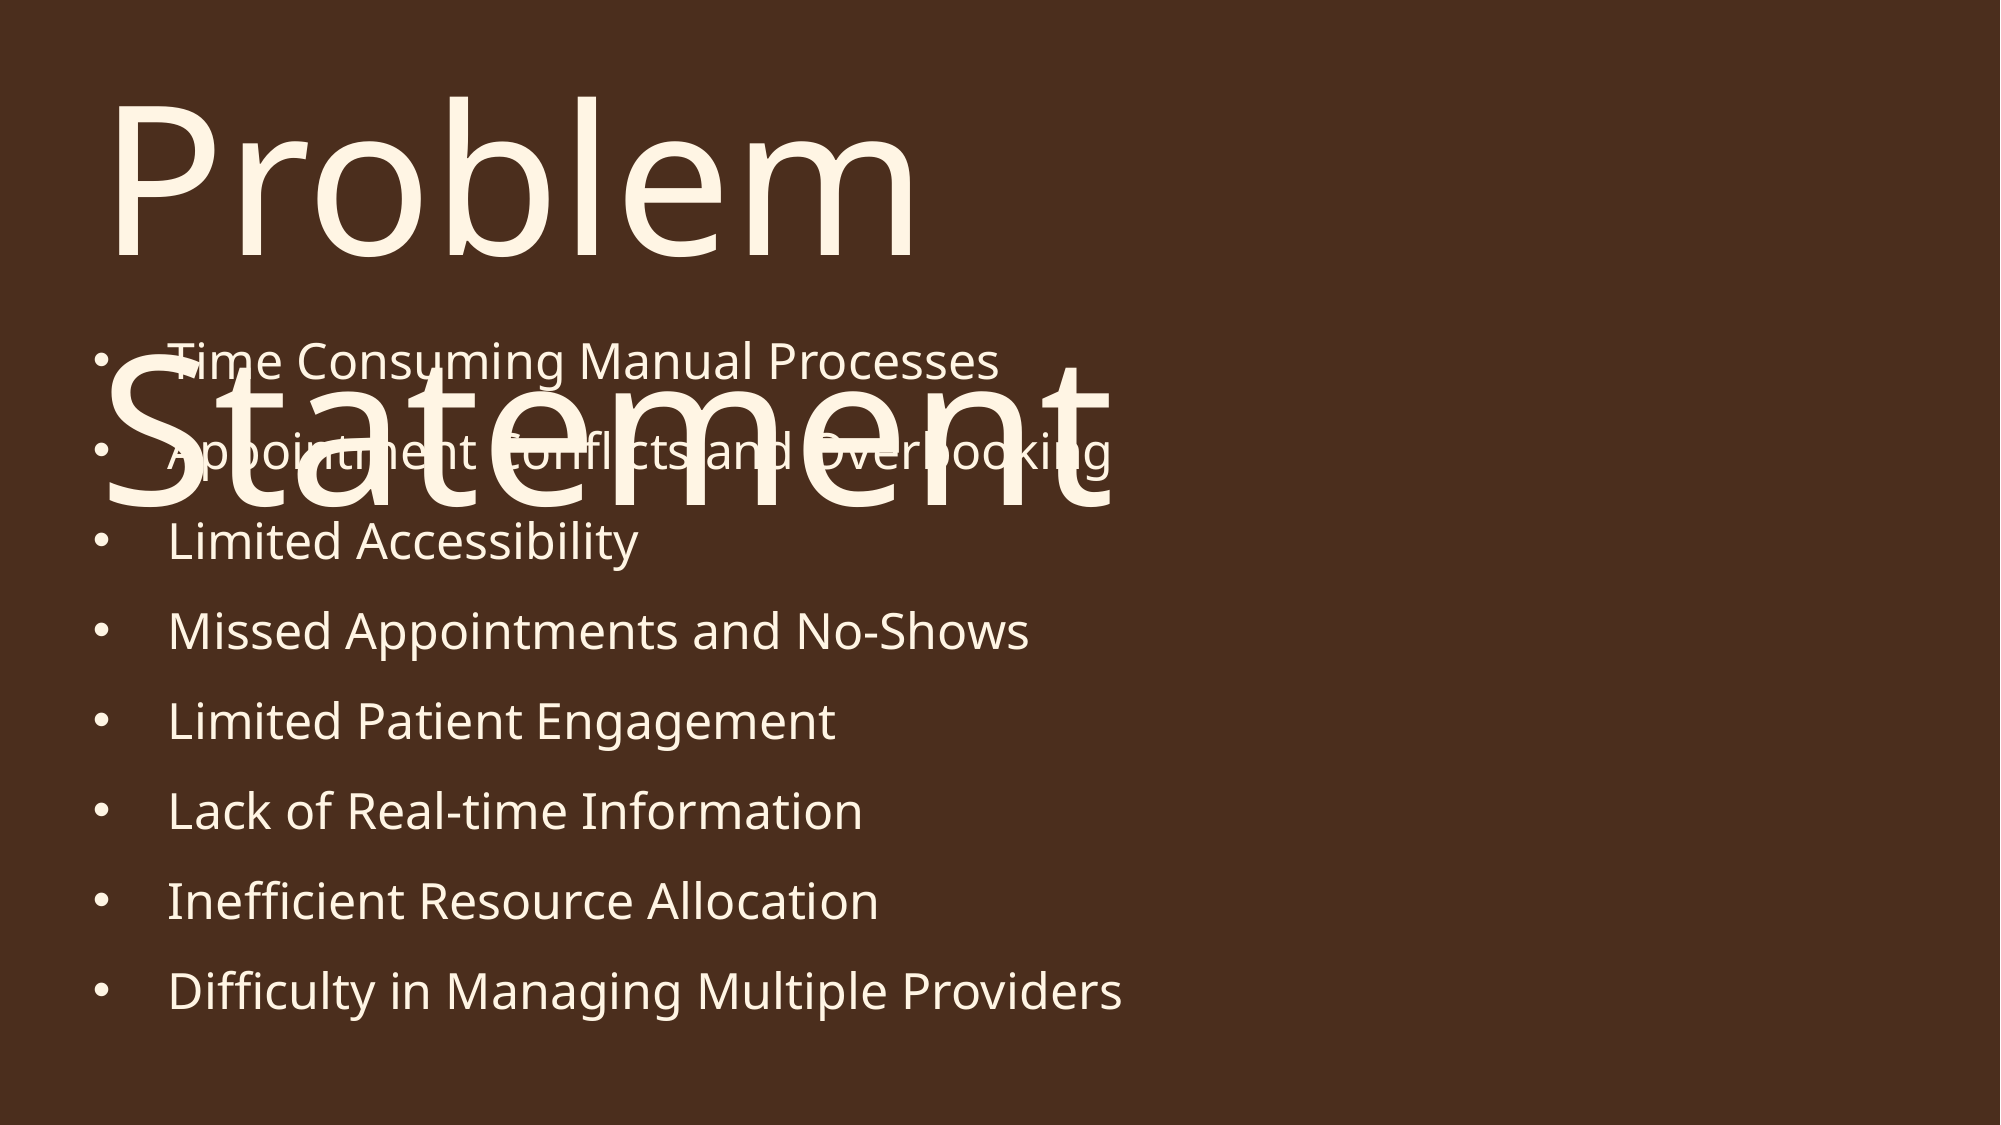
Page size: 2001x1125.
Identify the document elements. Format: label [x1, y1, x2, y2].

text_box [78, 39, 1922, 1025]
